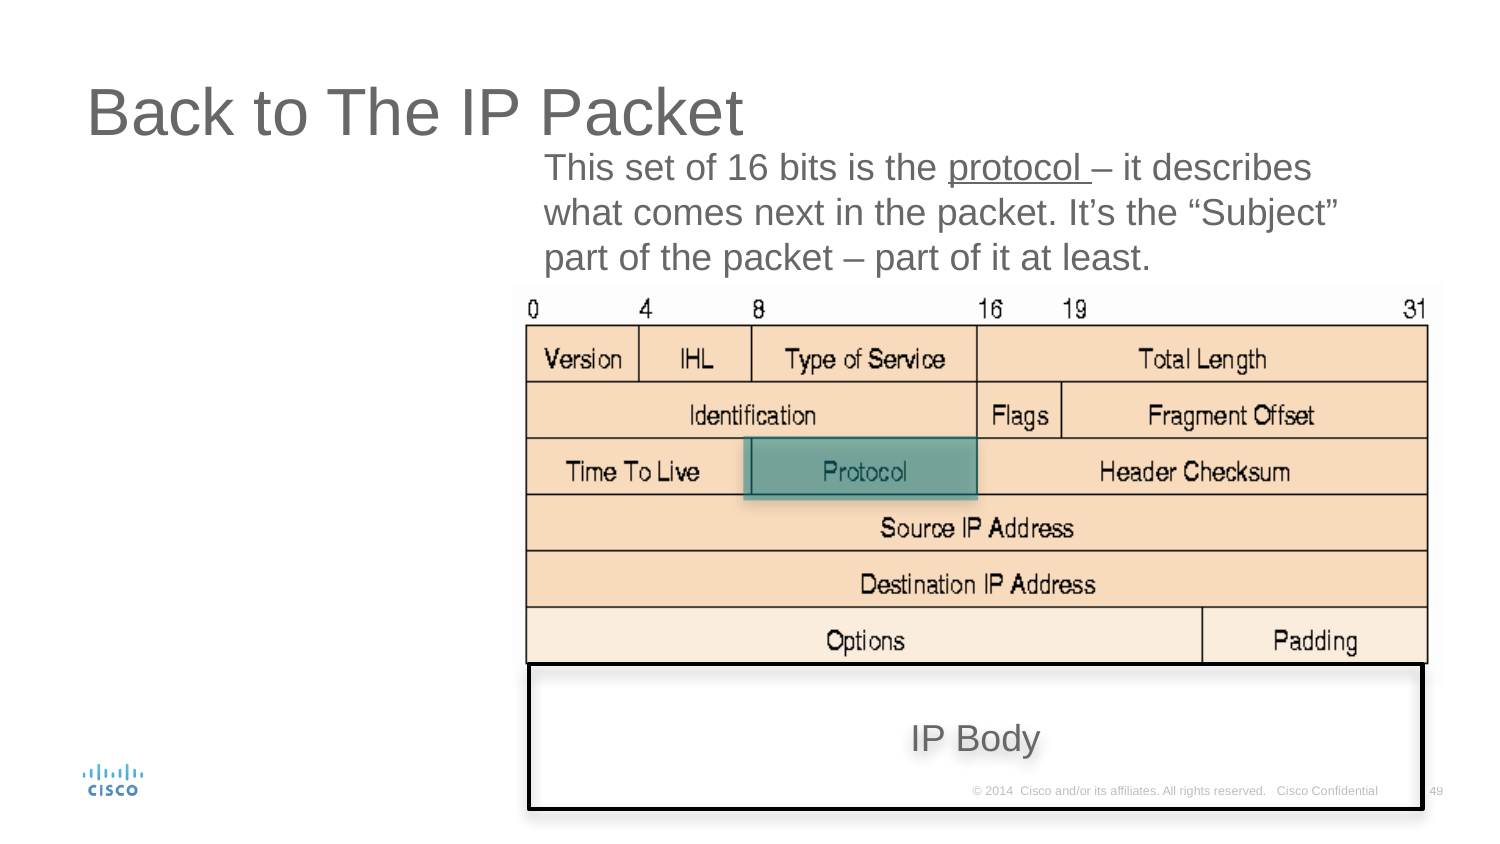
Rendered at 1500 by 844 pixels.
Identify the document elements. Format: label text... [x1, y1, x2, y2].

picture [496, 267, 1460, 703]
picture [77, 758, 149, 803]
text_box This set of 16 bits is the protocol – it describes what comes next in the packet. It’s the “Subject” part of the packet – part of it at least. [529, 135, 1373, 266]
title Back to The IP Packet [71, 55, 1441, 176]
text_box IP Body [527, 711, 1425, 811]
